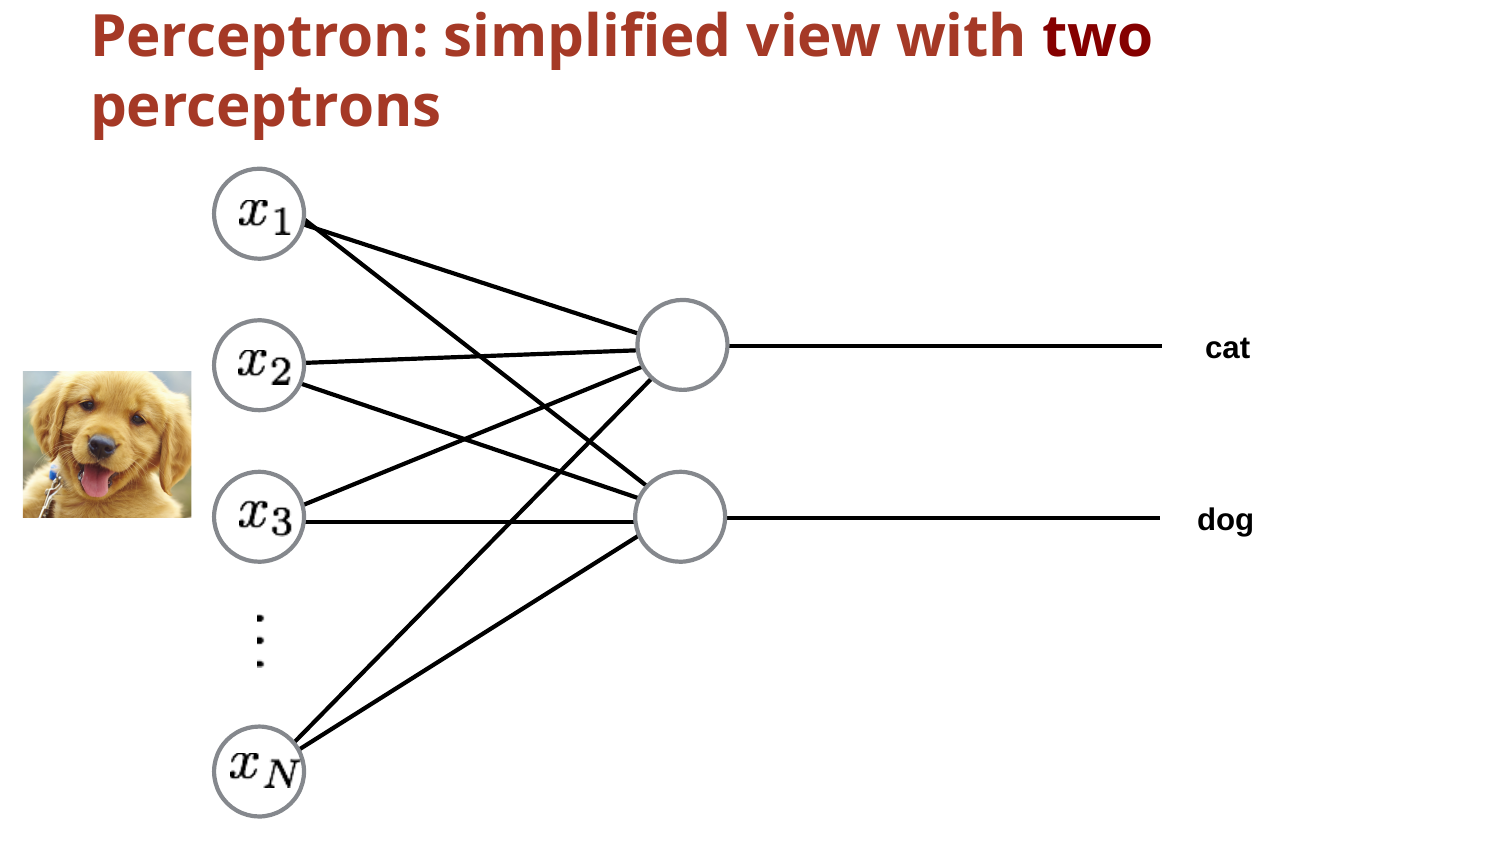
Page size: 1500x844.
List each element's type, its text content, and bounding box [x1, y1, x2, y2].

picture [22, 371, 192, 518]
text_box dog [1190, 492, 1261, 543]
text_box [637, 299, 728, 390]
picture [239, 500, 293, 537]
picture [238, 350, 292, 386]
picture [230, 753, 302, 789]
text_box cat [1198, 320, 1257, 371]
title Perceptron: simplified view with two perceptrons [75, 24, 1425, 113]
text_box [214, 471, 305, 562]
picture [239, 200, 292, 235]
text_box [214, 320, 305, 411]
text_box [214, 168, 305, 259]
text_box [214, 726, 301, 817]
text_box [635, 471, 726, 562]
picture [257, 614, 266, 668]
